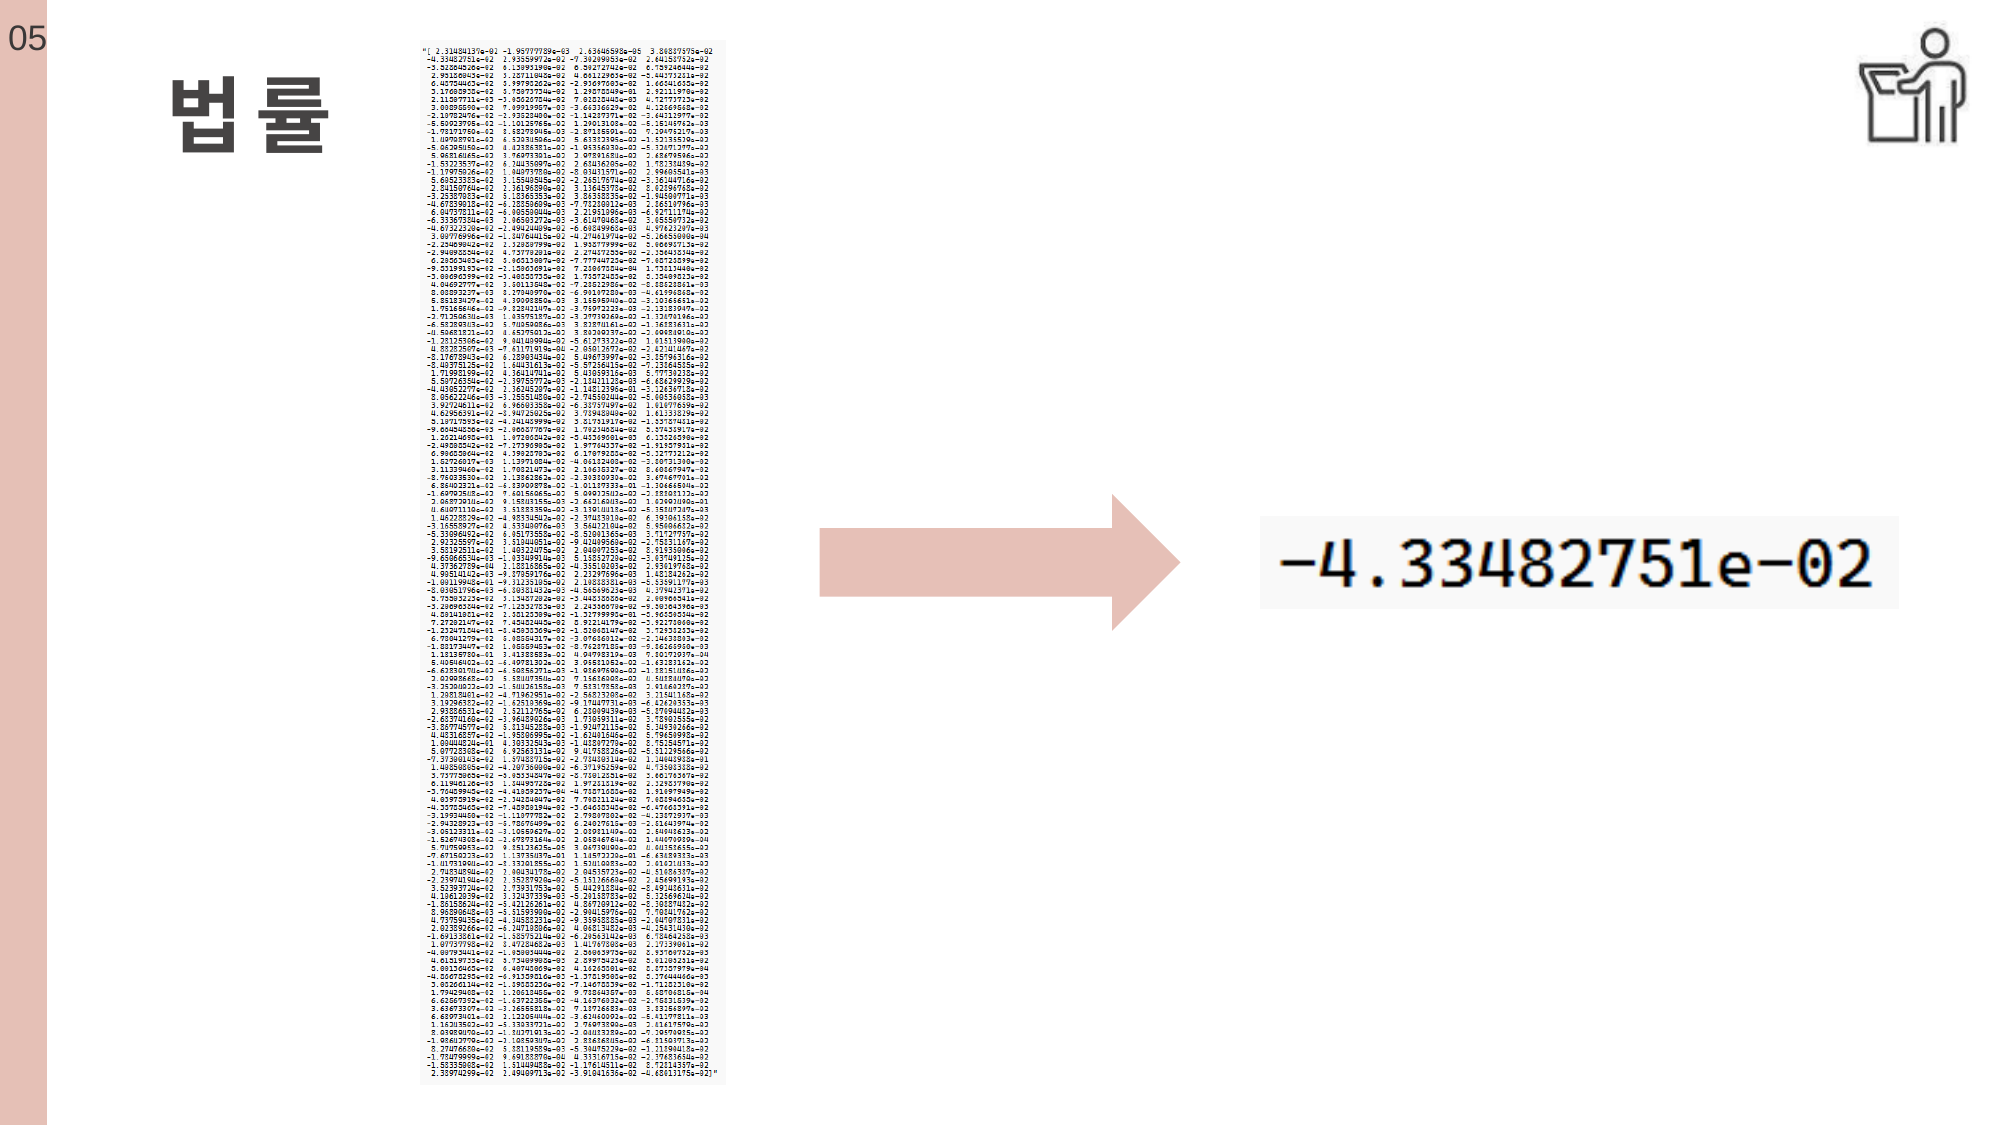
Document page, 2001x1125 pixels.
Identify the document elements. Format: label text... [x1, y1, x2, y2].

picture [1841, 8, 1987, 170]
picture [420, 40, 726, 1085]
picture [1260, 516, 1899, 609]
text_box 05 [0, 7, 63, 65]
text_box 법률 [151, 55, 348, 171]
text_box [0, 0, 48, 7]
text_box [818, 491, 1182, 634]
text_box [0, 65, 48, 1125]
